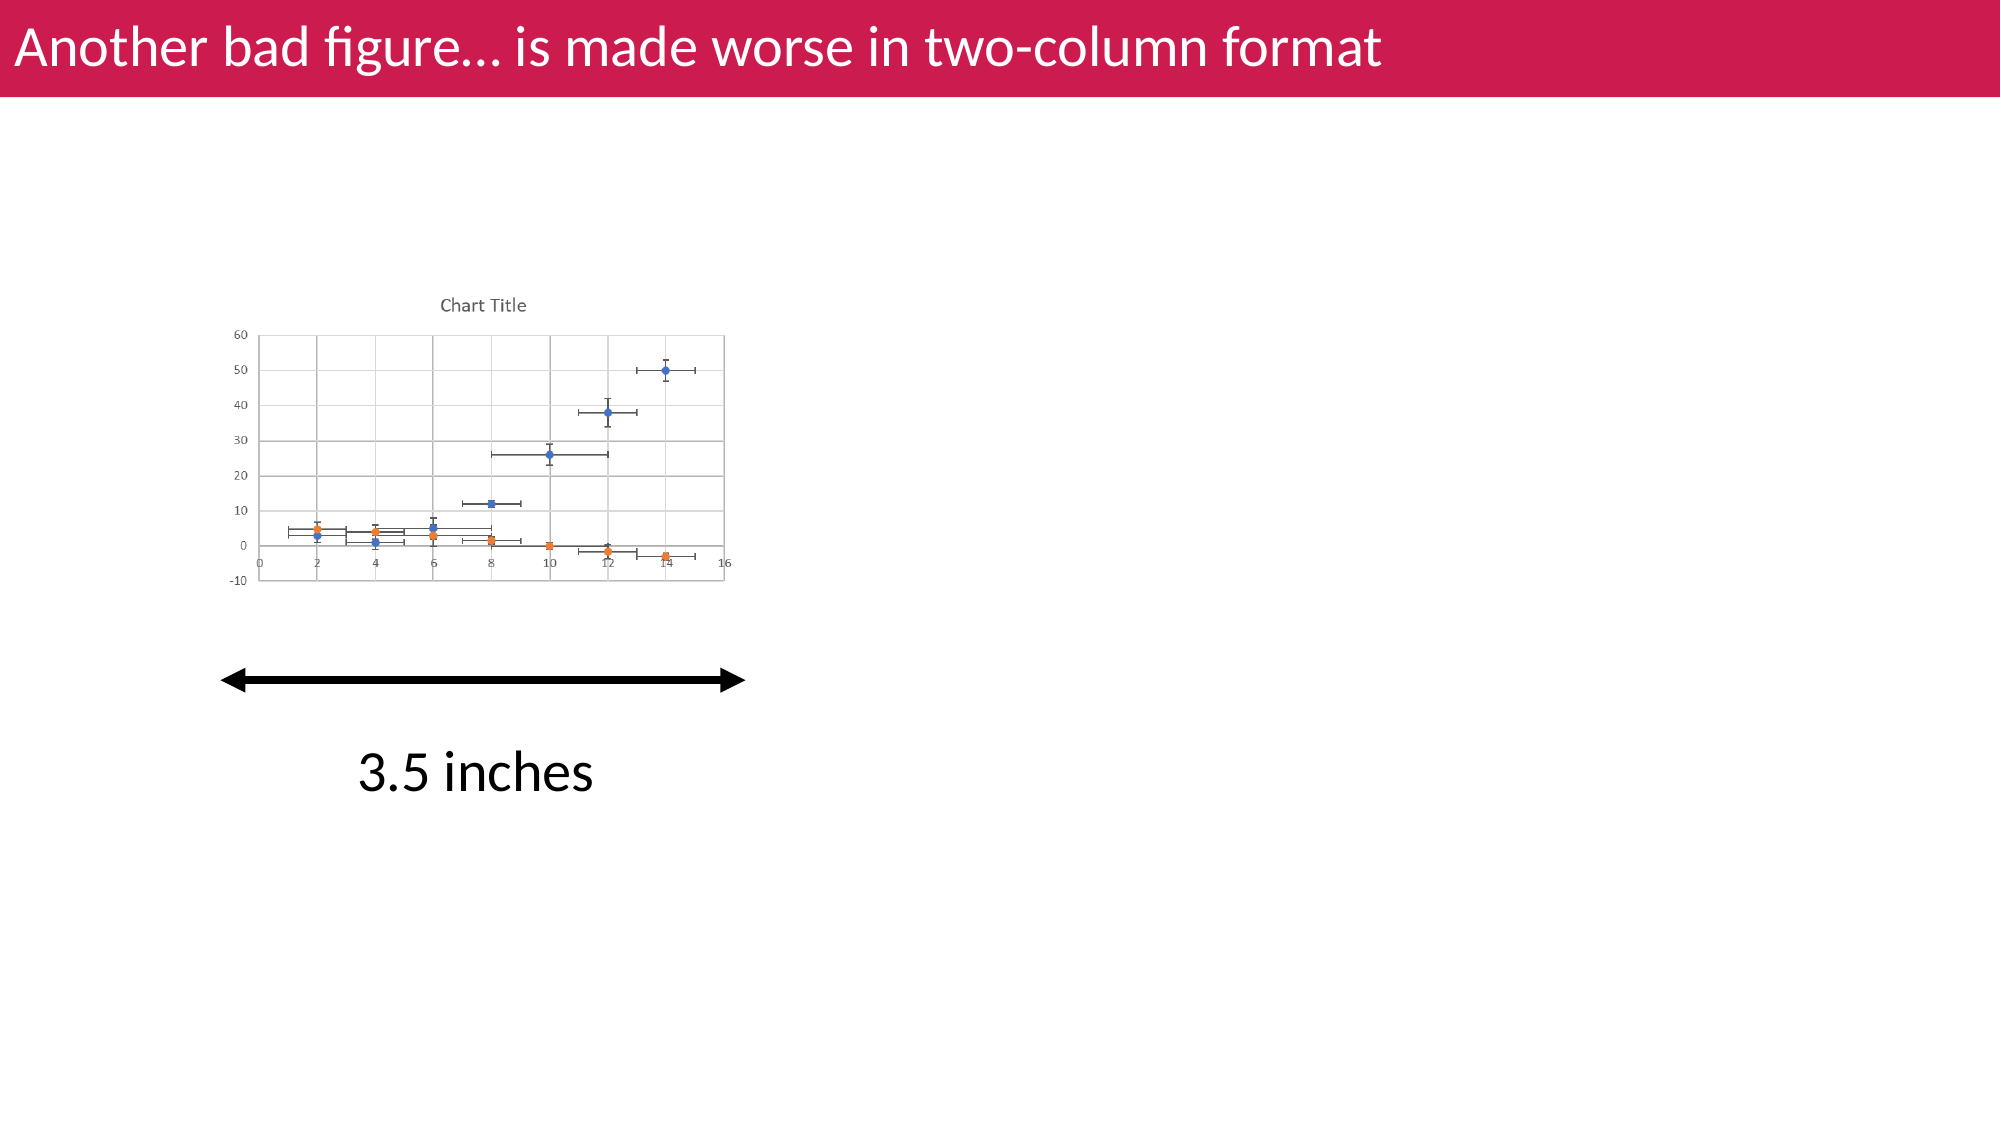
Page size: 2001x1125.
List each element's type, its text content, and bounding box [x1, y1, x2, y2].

text_box 3.5 inches [342, 725, 610, 810]
text_box Another bad figure… is made worse in two-column format [0, 1, 2000, 86]
text_box [0, 86, 2000, 98]
picture [220, 281, 746, 597]
